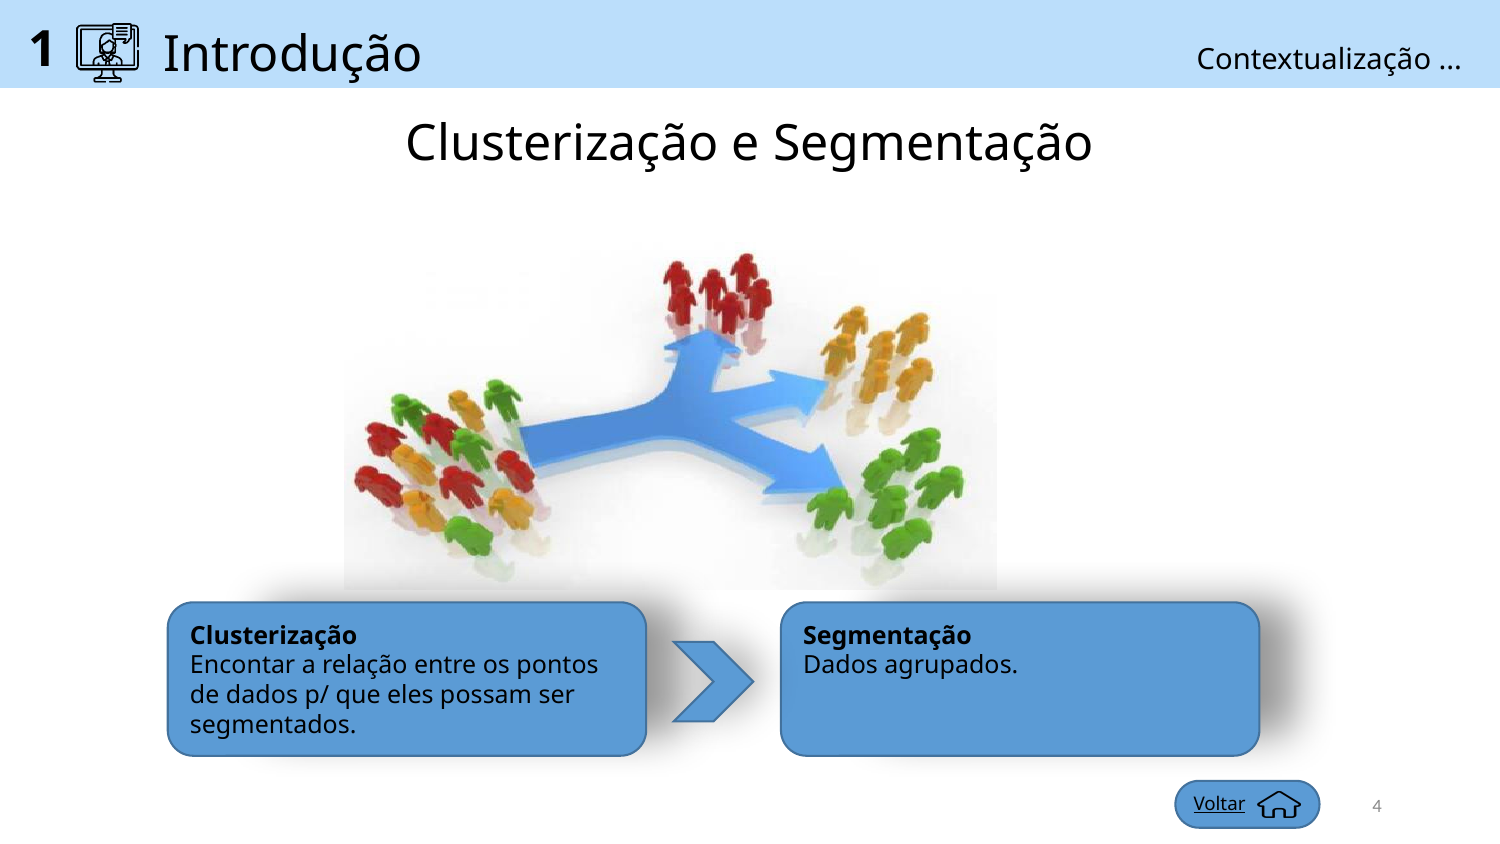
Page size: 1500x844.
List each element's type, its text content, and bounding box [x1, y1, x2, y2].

text_box Segmentação Dados agrupados. [779, 601, 1261, 757]
text_box Introdução [148, 14, 899, 90]
text_box [671, 640, 755, 723]
picture [1257, 791, 1301, 818]
picture [344, 242, 997, 591]
text_box Voltar [1174, 779, 1321, 829]
text_box 1 [13, 8, 72, 84]
picture [75, 21, 139, 84]
text_box Clusterização Encontar a relação entre os pontos de dados p/ que eles possam ser segmentados. [166, 601, 648, 757]
text_box [0, 0, 1500, 89]
text_box Contextualização ... [1181, 32, 1481, 83]
text_box Clusterização e Segmentação [0, 103, 1500, 179]
slide_number 4 [1331, 782, 1397, 827]
